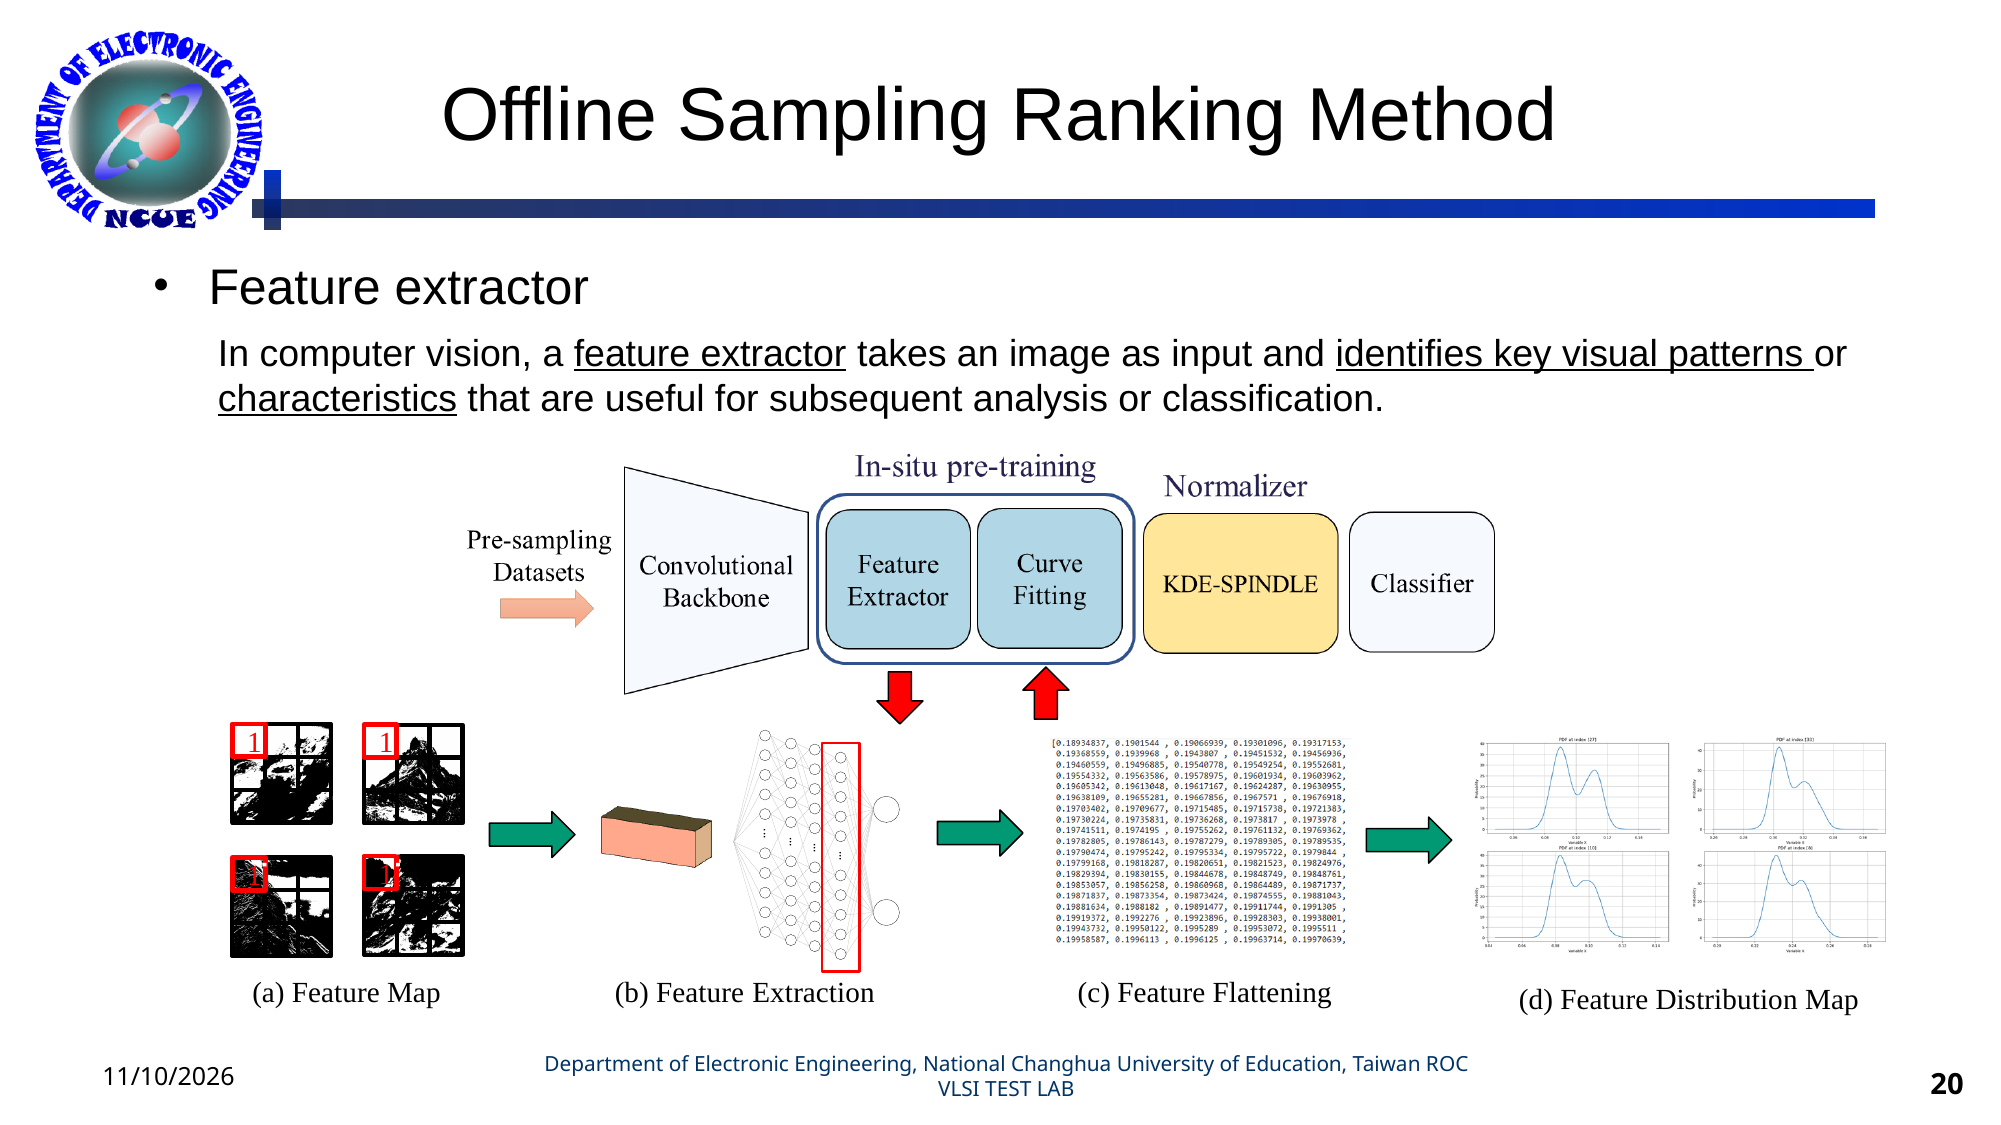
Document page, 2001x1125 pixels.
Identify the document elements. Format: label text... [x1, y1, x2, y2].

text_box (a) Feature Map [237, 966, 468, 1017]
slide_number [87, 1024, 553, 1103]
picture [1471, 734, 1888, 955]
picture [32, 28, 265, 241]
slide_number 20 [1513, 1038, 1979, 1113]
list Feature extractor In computer vision, a feature extractor takes an image as input and identifies key visual patterns or characteristics that are useful for subsequent analysis or classification. [137, 247, 1863, 1013]
text_box [879, 703, 921, 724]
picture [1049, 738, 1352, 945]
text_box [1034, 703, 1058, 720]
text_box [1366, 817, 1452, 864]
title Offline Sampling Ranking Method [194, 12, 1805, 208]
text_box [937, 810, 1023, 857]
text_box [489, 811, 575, 858]
text_box (b) Feature Extraction [600, 981, 901, 1017]
picture [598, 728, 901, 974]
footer Department of Electronic Engineering, National Changhua University of Education, Taiwan ROC VLSI TEST LAB [99, 1024, 1913, 1125]
text_box (c) Feature Flattening [1062, 966, 1348, 1017]
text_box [232, 723, 463, 957]
picture [450, 434, 1495, 695]
text_box (d) Feature Distribution Map [1504, 972, 1875, 1023]
